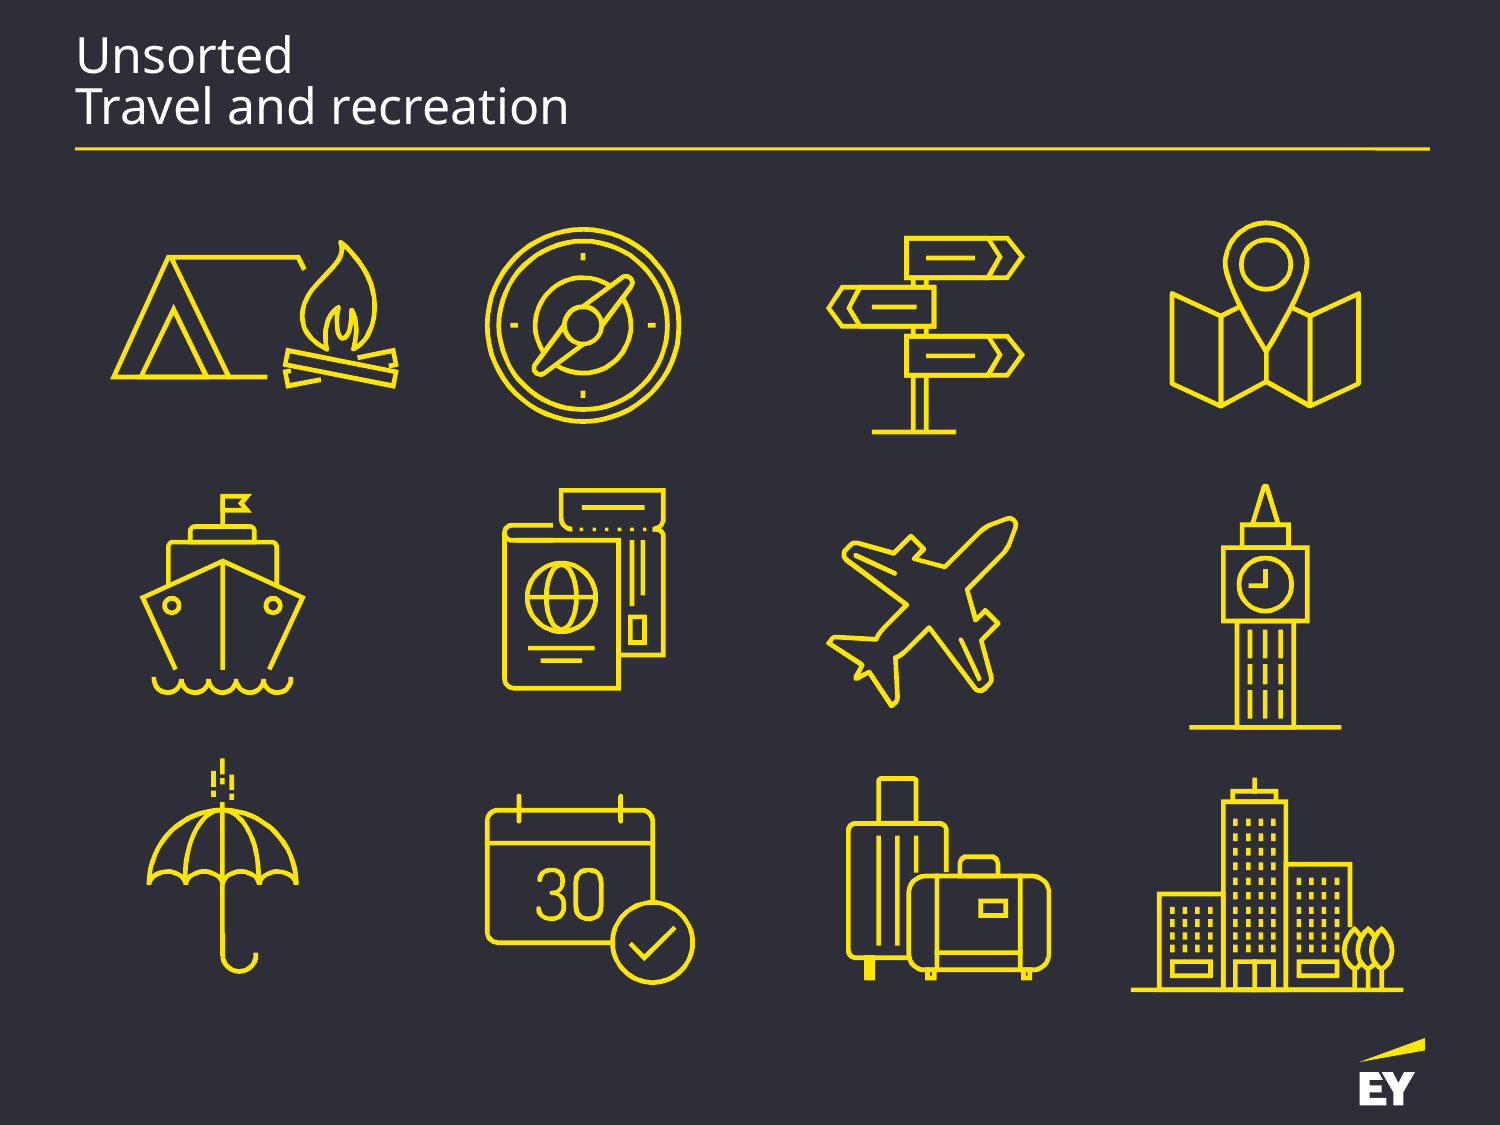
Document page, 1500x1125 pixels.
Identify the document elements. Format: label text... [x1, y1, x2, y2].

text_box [139, 493, 306, 696]
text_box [501, 487, 666, 691]
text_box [146, 758, 299, 975]
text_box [825, 235, 1026, 435]
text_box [484, 226, 682, 425]
title Unsorted Travel and recreation [75, 33, 1425, 131]
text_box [1189, 483, 1342, 730]
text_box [109, 239, 399, 389]
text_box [1130, 777, 1404, 993]
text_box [845, 776, 1052, 981]
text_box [1169, 220, 1362, 409]
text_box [825, 515, 1019, 709]
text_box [484, 793, 695, 986]
